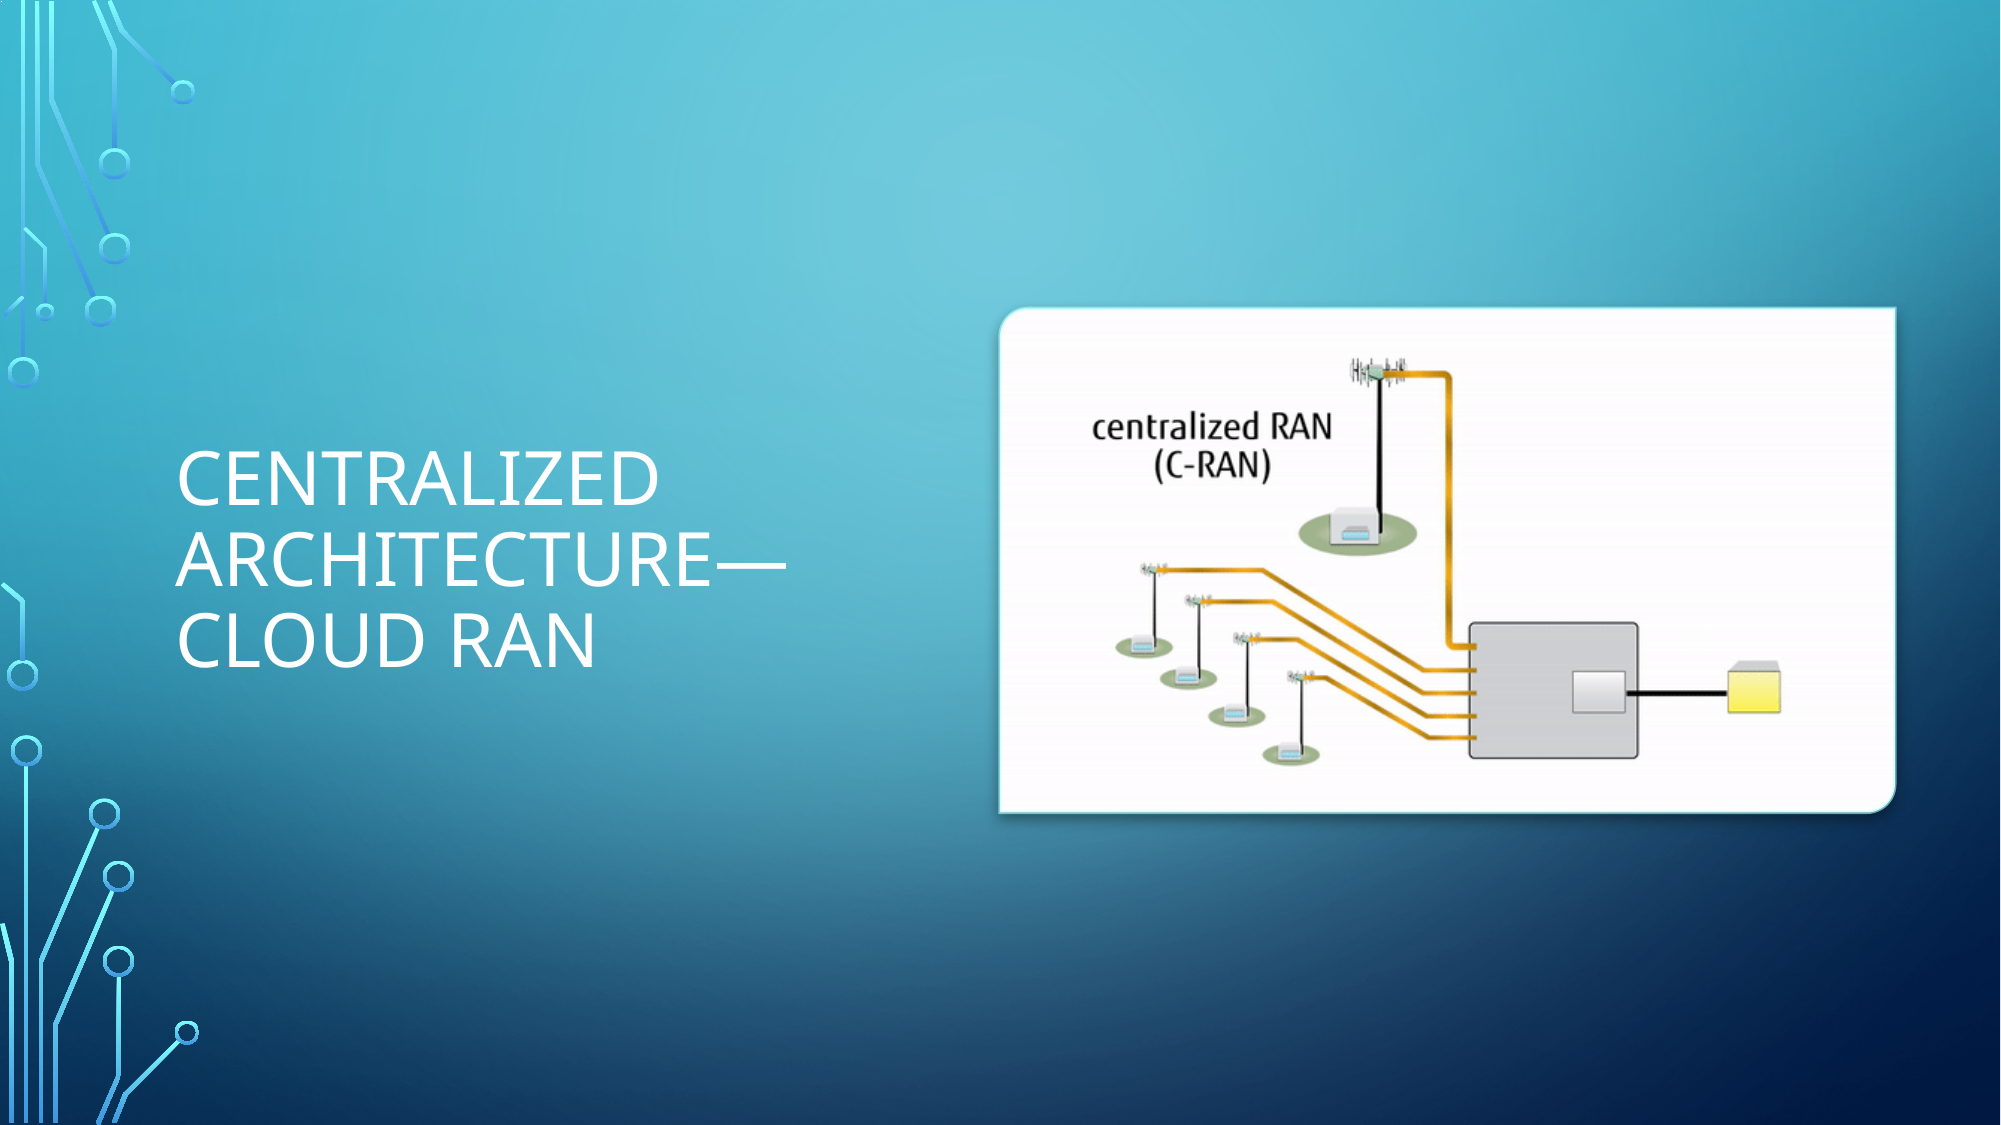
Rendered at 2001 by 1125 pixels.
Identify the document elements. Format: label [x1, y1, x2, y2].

text_box [0, 0, 201, 1125]
picture [201, 0, 2000, 1125]
